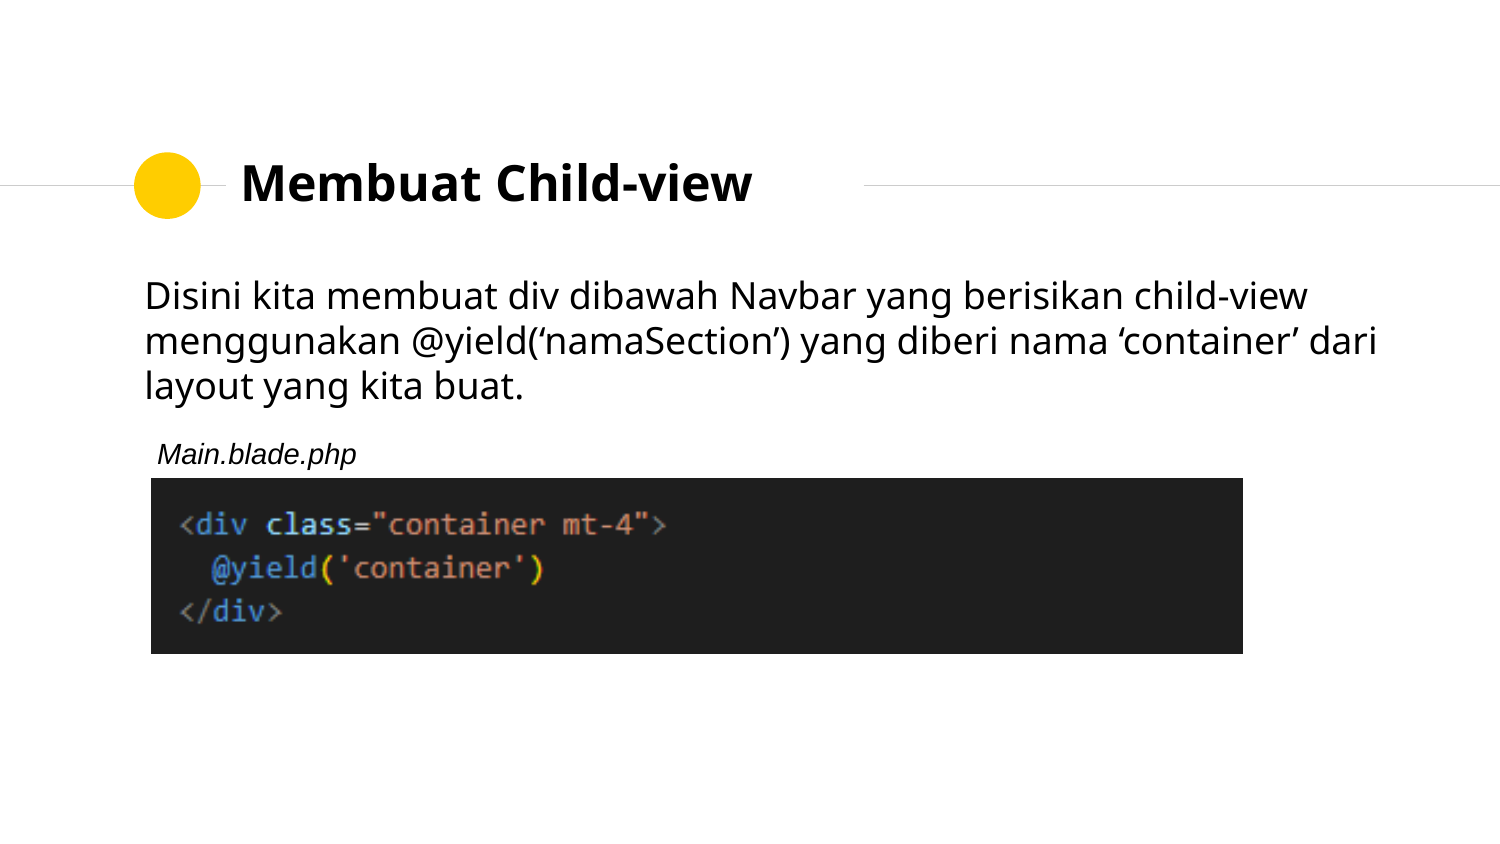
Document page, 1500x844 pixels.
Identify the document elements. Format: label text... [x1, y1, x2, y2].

list Disini kita membuat div dibawah Navbar yang berisikan child-view menggunakan @yield(‘namaSection’) yang diberi nama ‘container’ dari layout yang kita buat. [105, 257, 1429, 367]
picture [151, 478, 1244, 654]
title Membuat Child-view [225, 136, 862, 209]
text_box Main.blade.php [142, 428, 373, 478]
